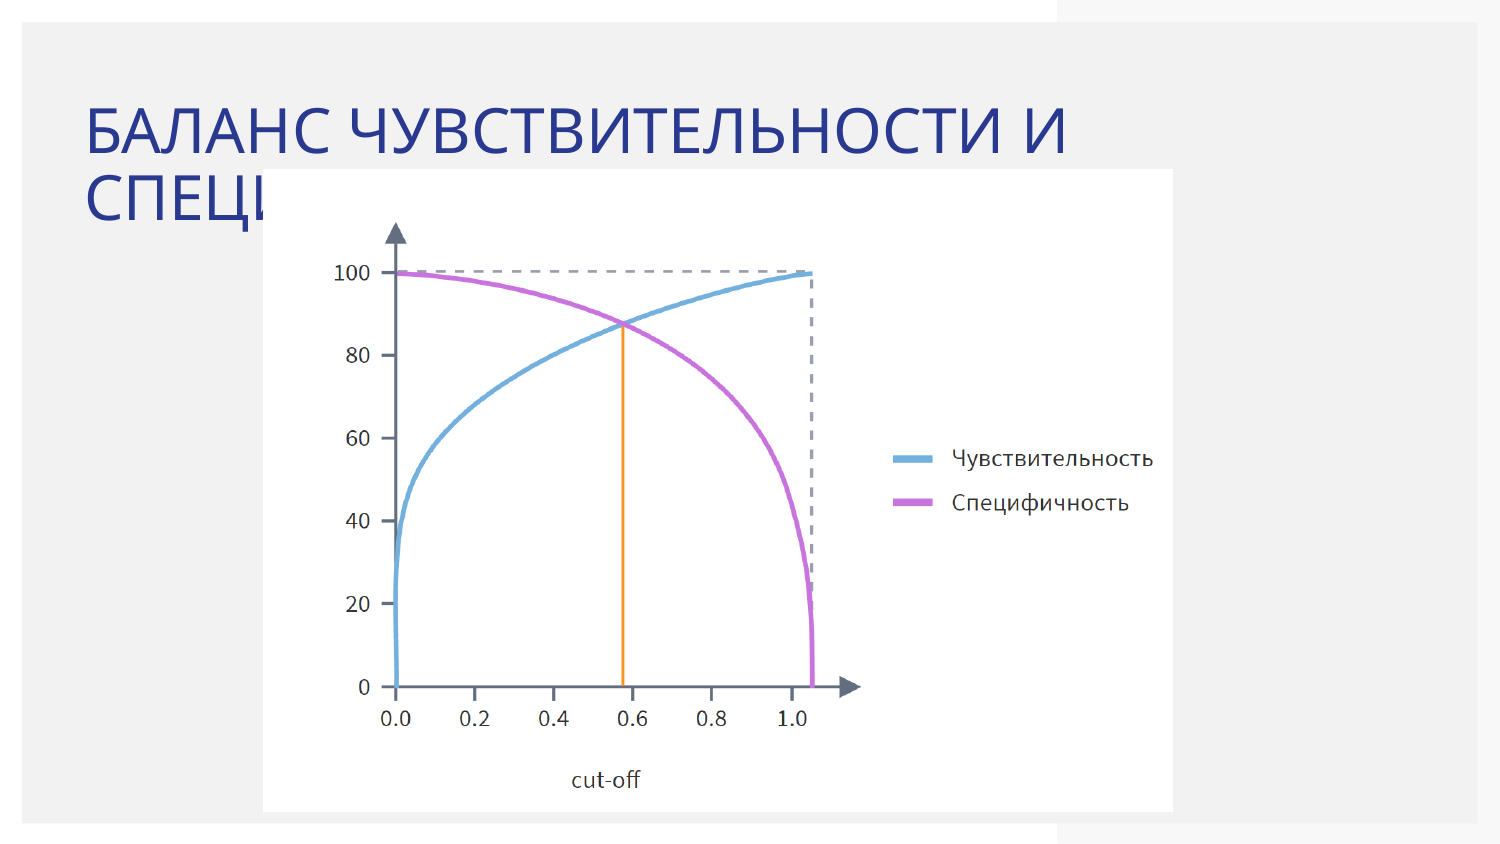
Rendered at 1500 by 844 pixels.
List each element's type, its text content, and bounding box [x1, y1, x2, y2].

title БАЛАНС ЧУВСТВИТЕЛЬНОСТИ И СПЕЦИФИЧНОСТИ [84, 99, 1430, 145]
picture [263, 168, 1173, 813]
